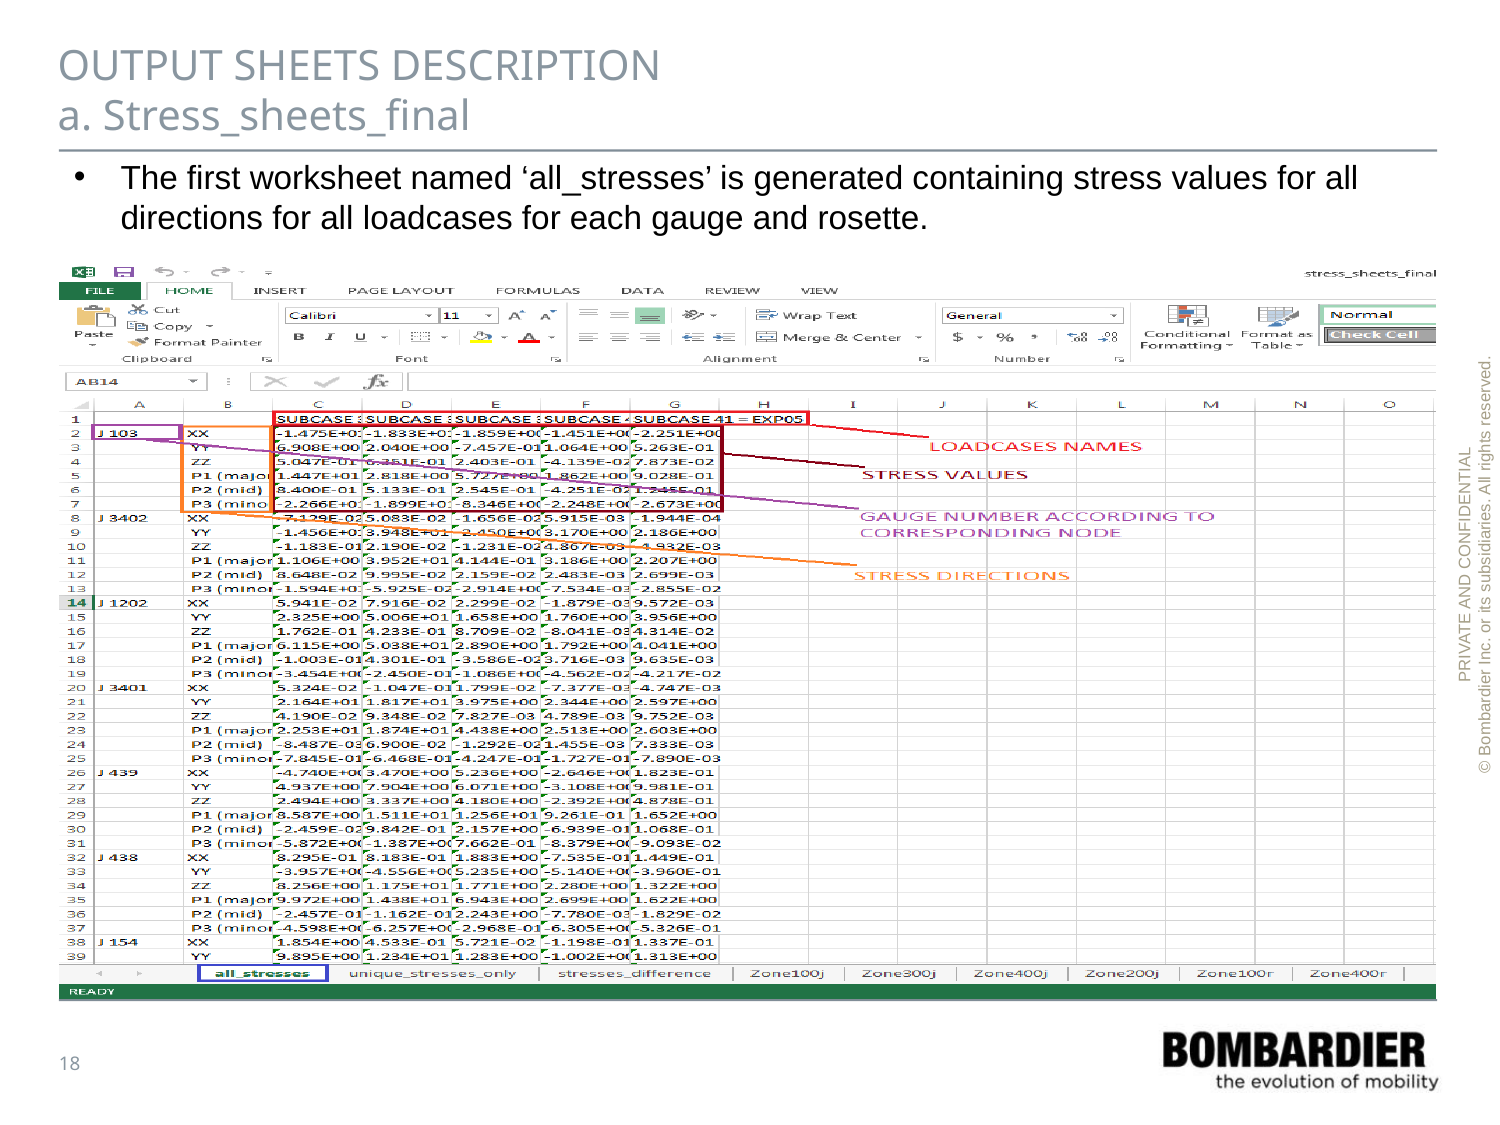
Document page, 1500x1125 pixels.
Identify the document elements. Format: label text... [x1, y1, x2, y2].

title OUTPUT SHEETS DESCRIPTION a. Stress_sheets_final [57, 30, 1436, 149]
text_box The first worksheet named ‘all_stresses’ is generated containing stress values for all directions for all loadcases for each gauge and rosette. [59, 148, 1436, 244]
picture [1116, 998, 1500, 1122]
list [58, 264, 1436, 999]
slide_number 18 [59, 1035, 113, 1094]
